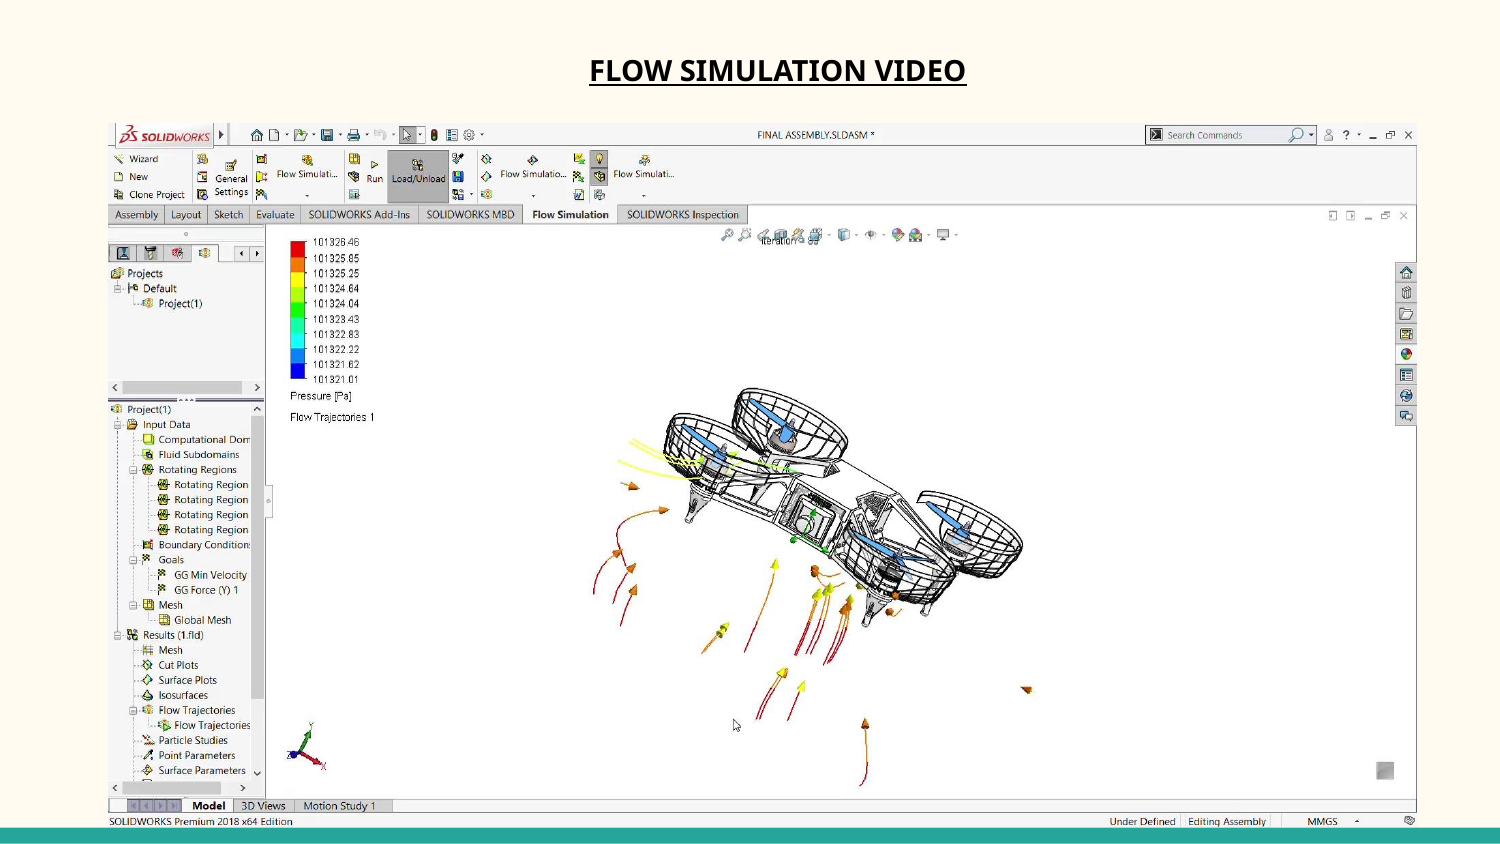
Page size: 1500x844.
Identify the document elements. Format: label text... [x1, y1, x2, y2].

text_box FLOW SIMULATION VIDEO [220, 37, 1336, 122]
picture [108, 123, 1418, 828]
